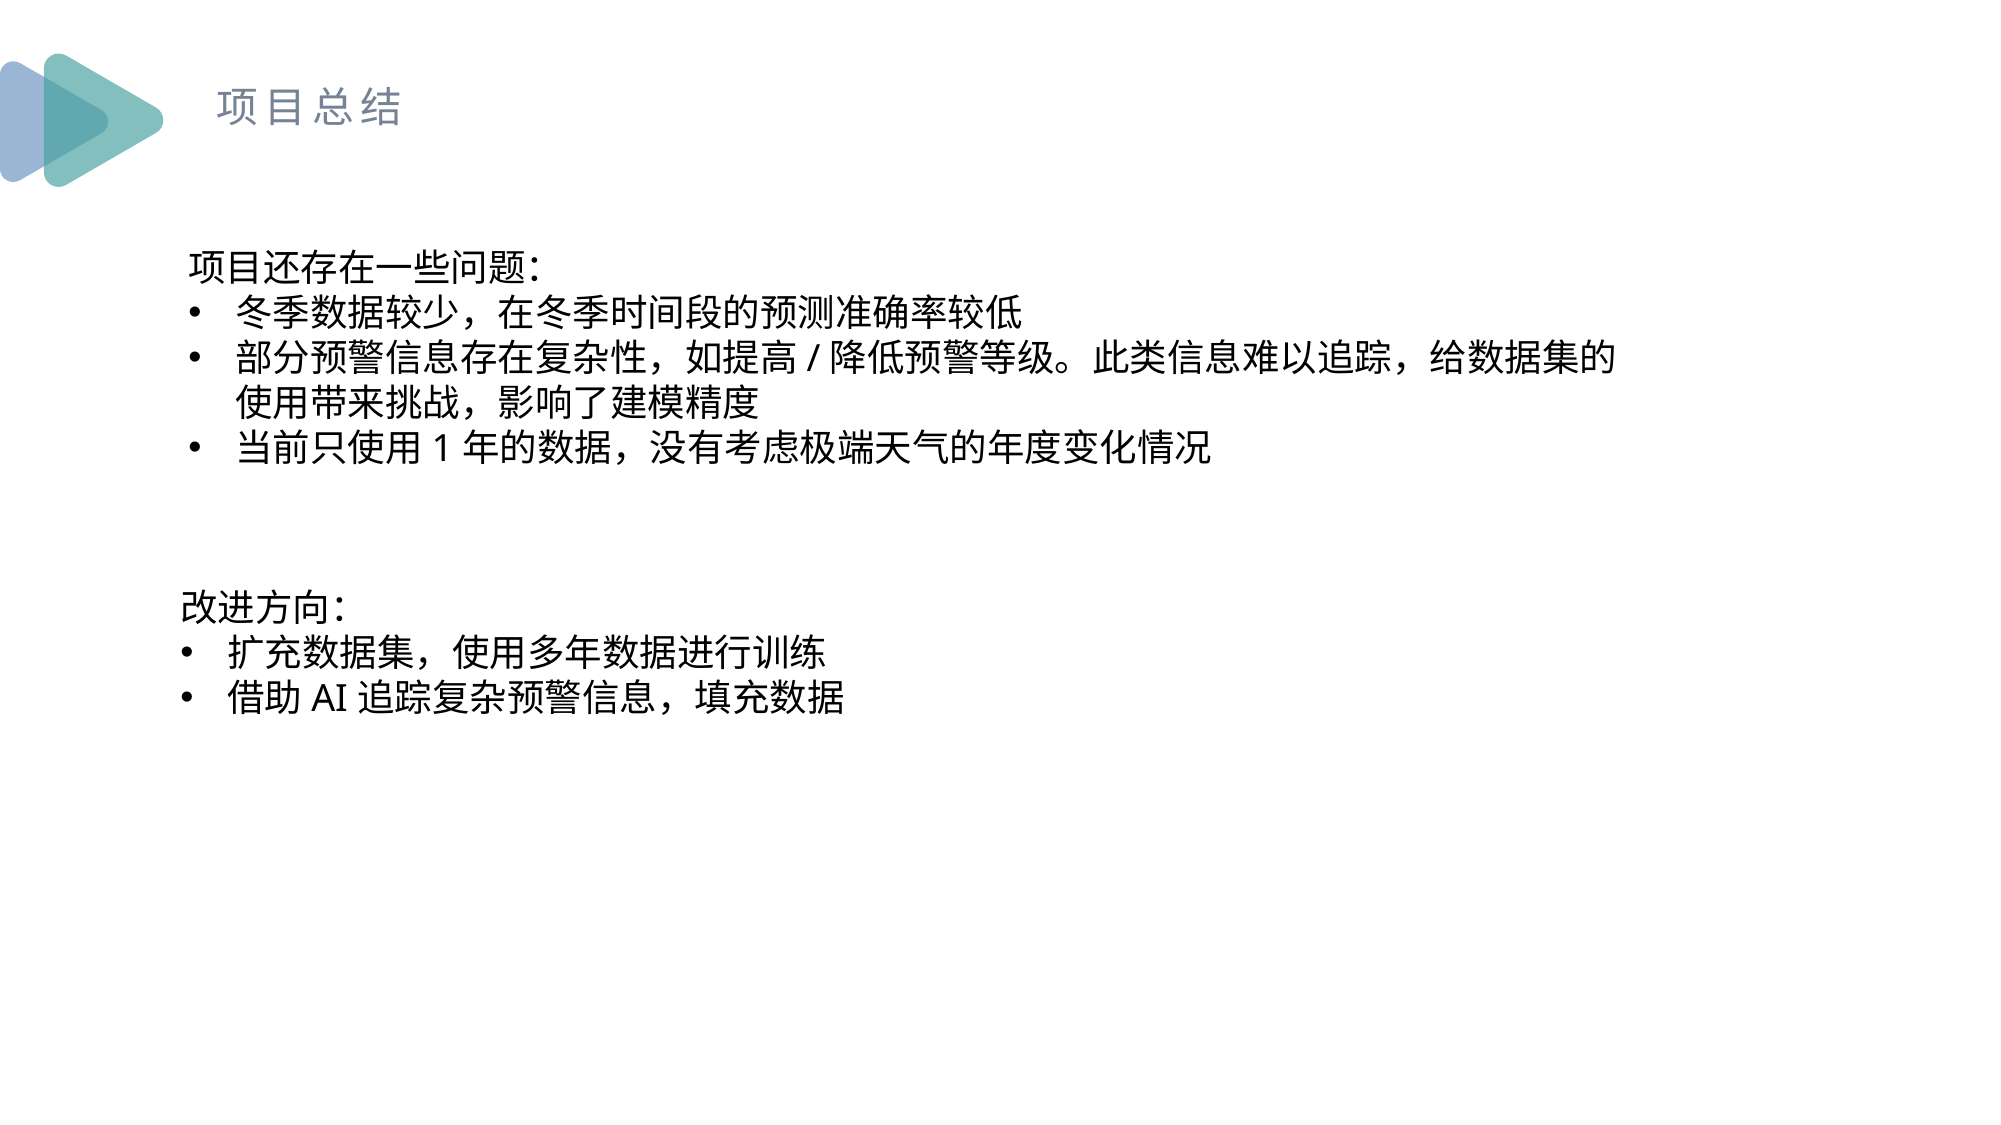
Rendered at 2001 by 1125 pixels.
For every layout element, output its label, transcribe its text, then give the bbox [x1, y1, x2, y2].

text_box 改进方向： 扩充数据集，使用多年数据进行训练 借助AI追踪复杂预警信息，填充数据 [165, 576, 903, 727]
text_box 项目还存在一些问题： 冬季数据较少，在冬季时间段的预测准确率较低 部分预警信息存在复杂性，如提高/降低预警等级。此类信息难以追踪，给数据集的使用带来挑战，影响了建模精度 当前只使用1年的数据，没有考虑极端天气的年度变化情况 [173, 236, 1655, 477]
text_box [0, 49, 166, 191]
text_box 项目总结 [202, 73, 418, 139]
